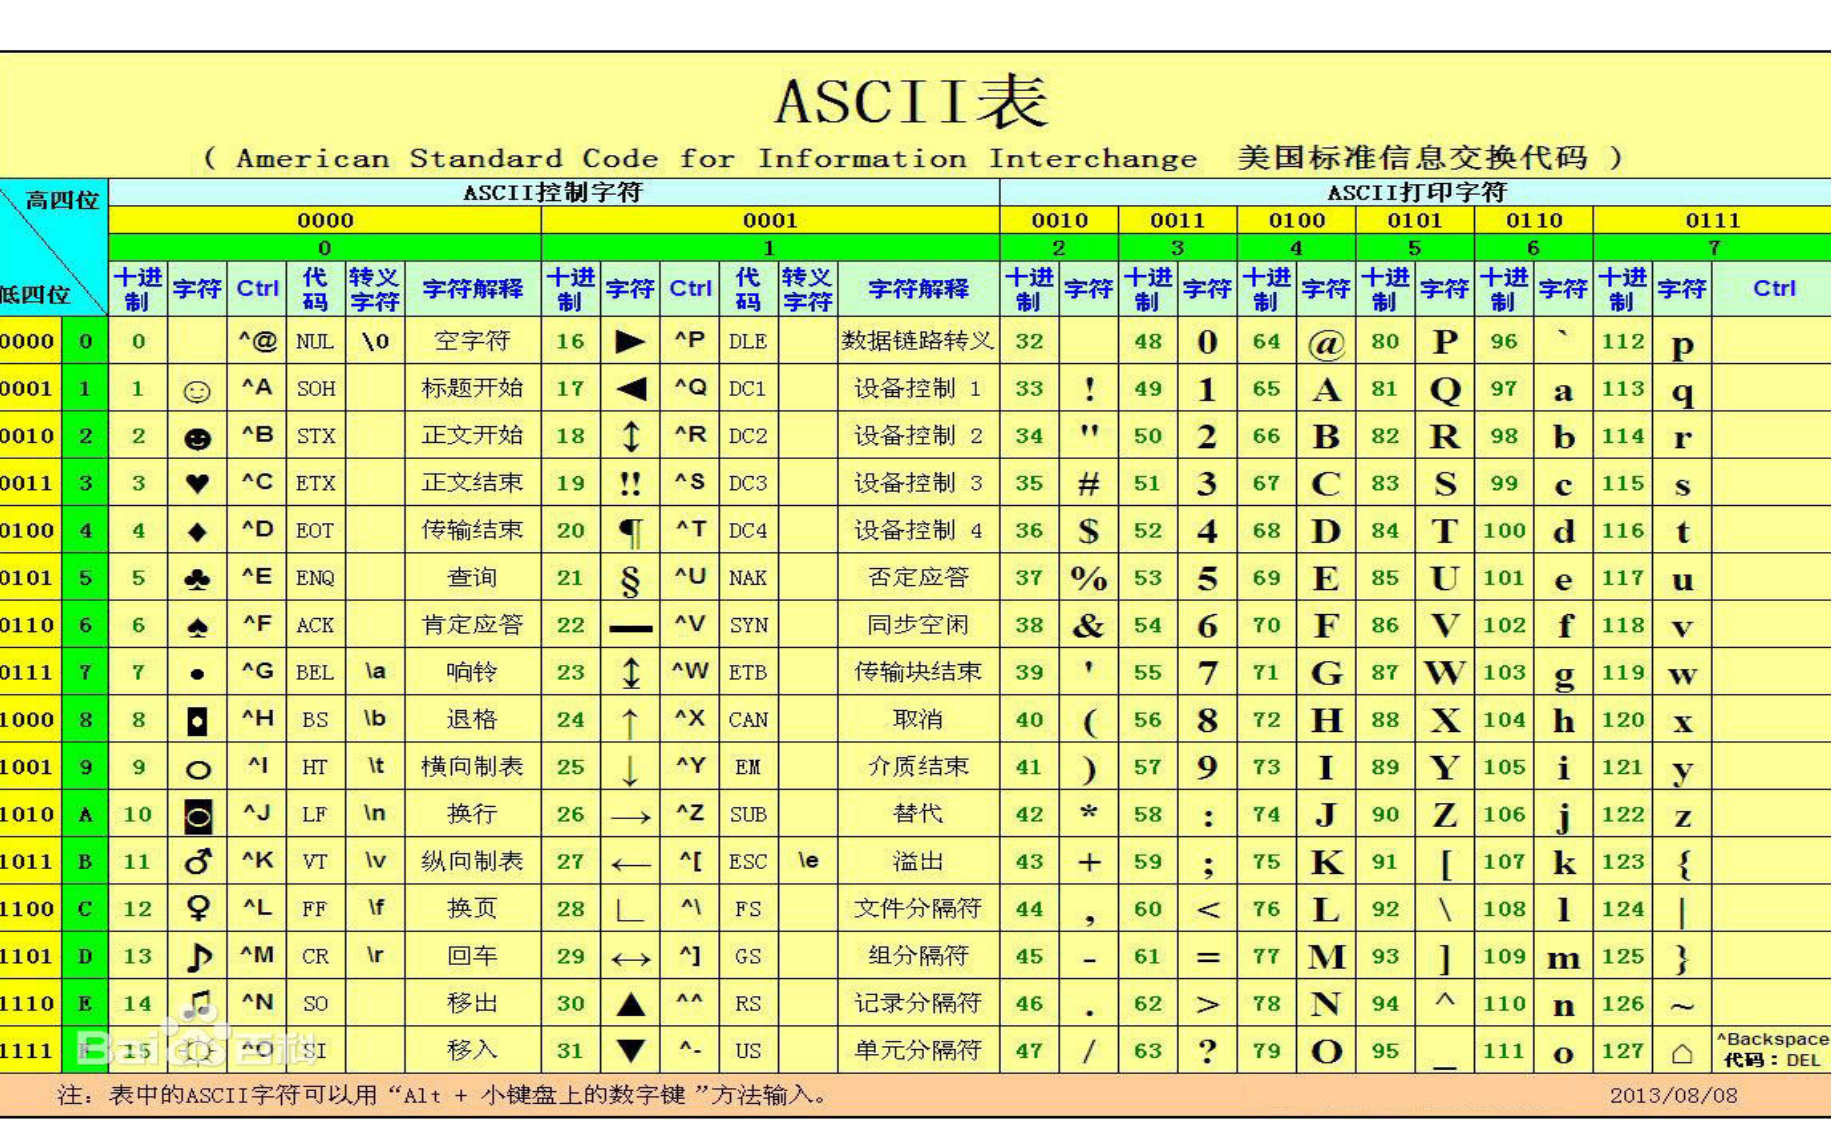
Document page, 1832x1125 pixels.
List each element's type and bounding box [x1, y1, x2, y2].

list [0, 49, 1831, 1121]
